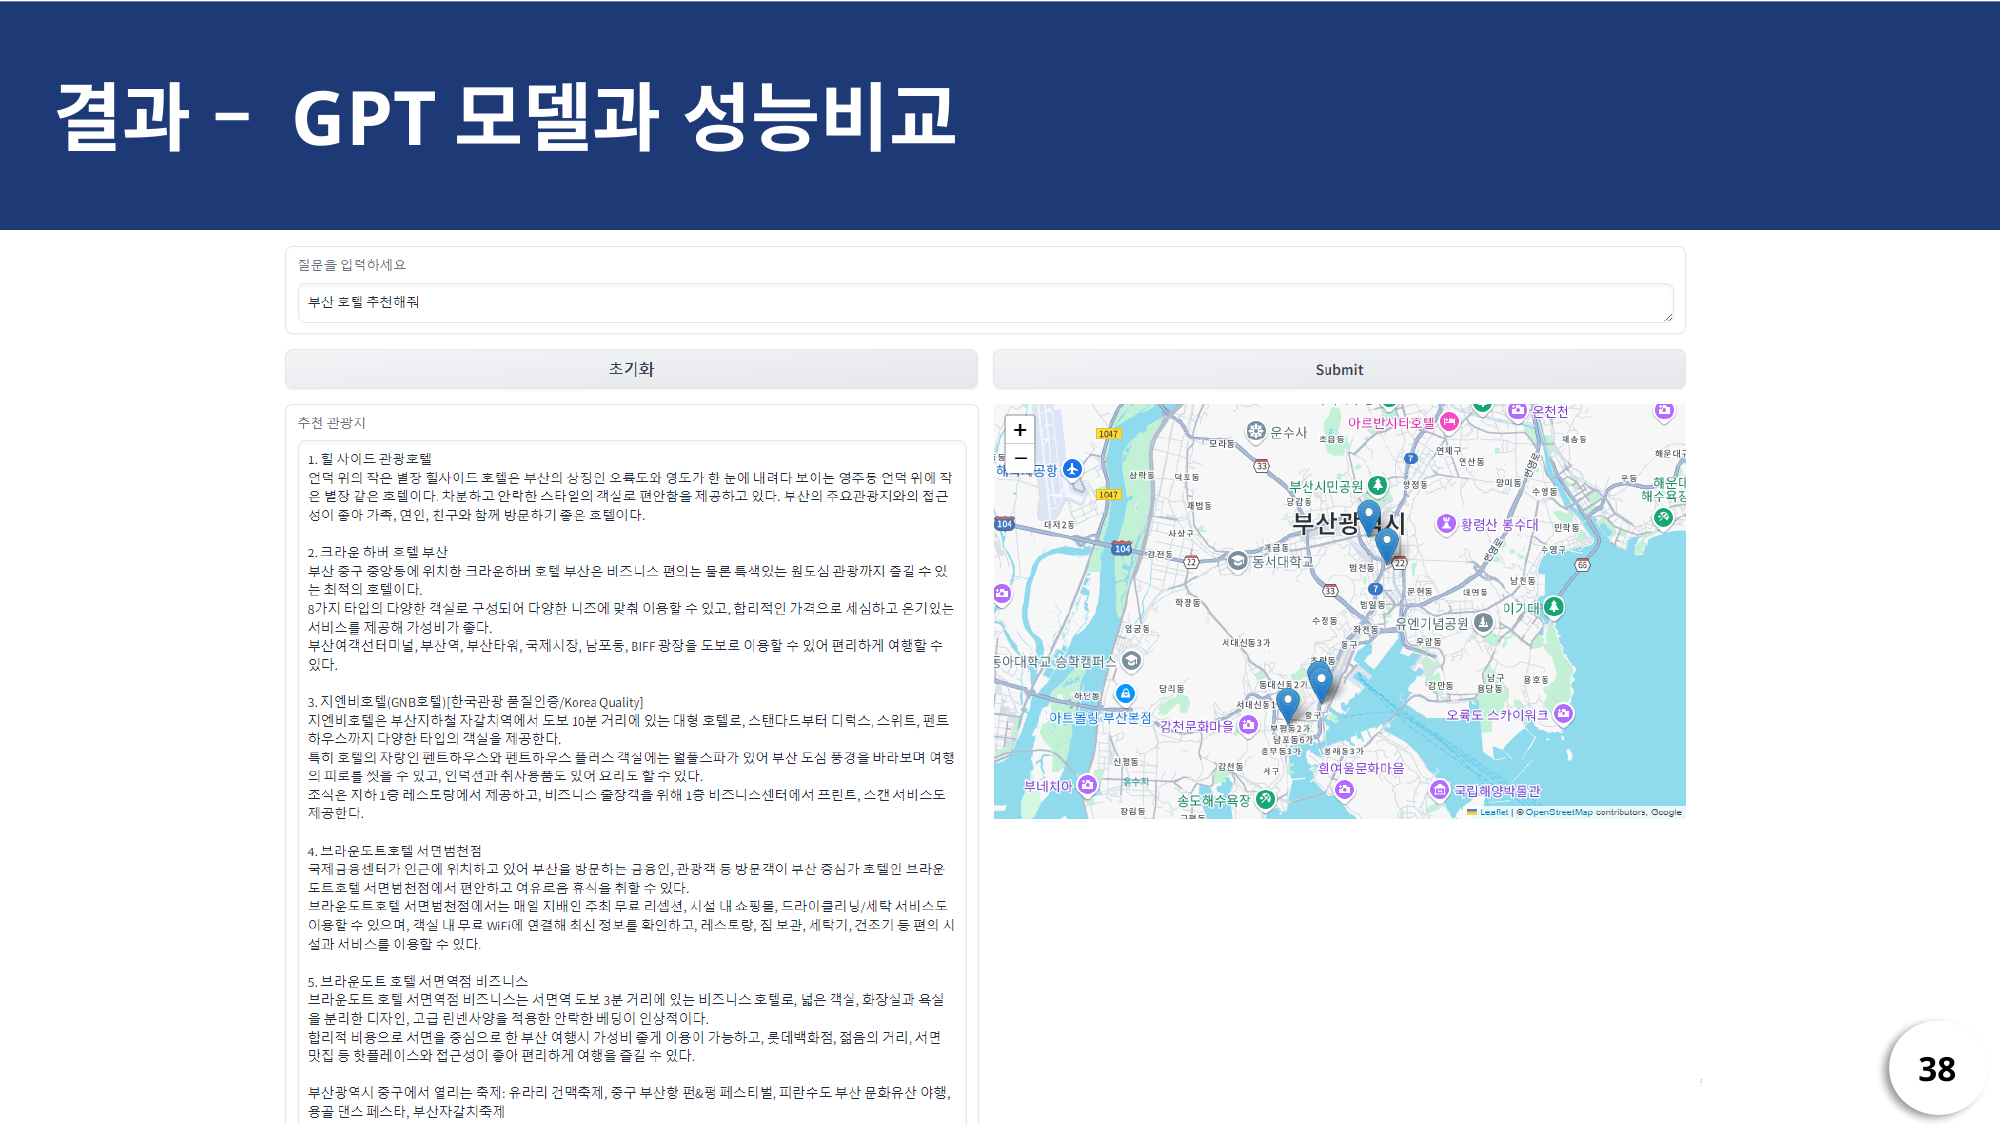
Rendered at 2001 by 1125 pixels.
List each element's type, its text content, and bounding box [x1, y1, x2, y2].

text_box 38 [1888, 1019, 1990, 1116]
text_box 결과 – GPT모델과 성능비교 [0, 0, 2000, 231]
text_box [280, 242, 1702, 1125]
